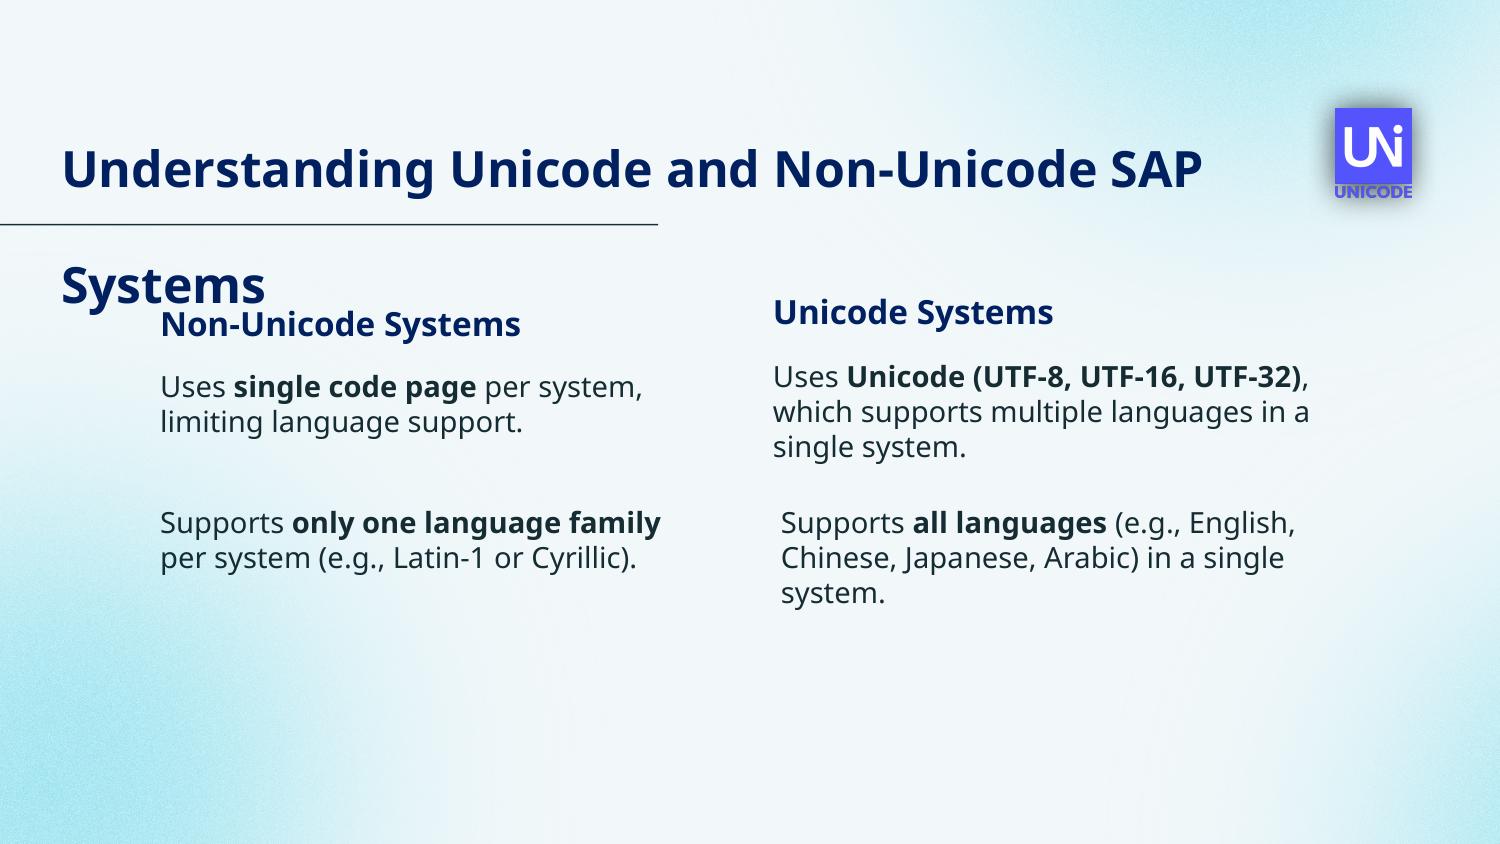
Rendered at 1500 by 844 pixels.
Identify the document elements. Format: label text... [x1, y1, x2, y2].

text_box Supports only one language family per system (e.g., Latin-1 or Cyrillic). [160, 503, 706, 574]
text_box Uses Unicode (UTF-8, UTF-16, UTF-32), which supports multiple languages in a single system. [772, 358, 1319, 464]
text_box Supports all languages (e.g., English, Chinese, Japanese, Arabic) in a single system. [780, 504, 1327, 575]
text_box Uses single code page per system, limiting language support. [160, 368, 706, 474]
text_box Unicode Systems [772, 273, 1120, 342]
picture [1104, 295, 1500, 436]
text_box Understanding Unicode and Non-Unicode SAP Systems [61, 80, 1350, 225]
text_box Non-Unicode Systems [160, 285, 507, 354]
picture [1335, 108, 1412, 200]
